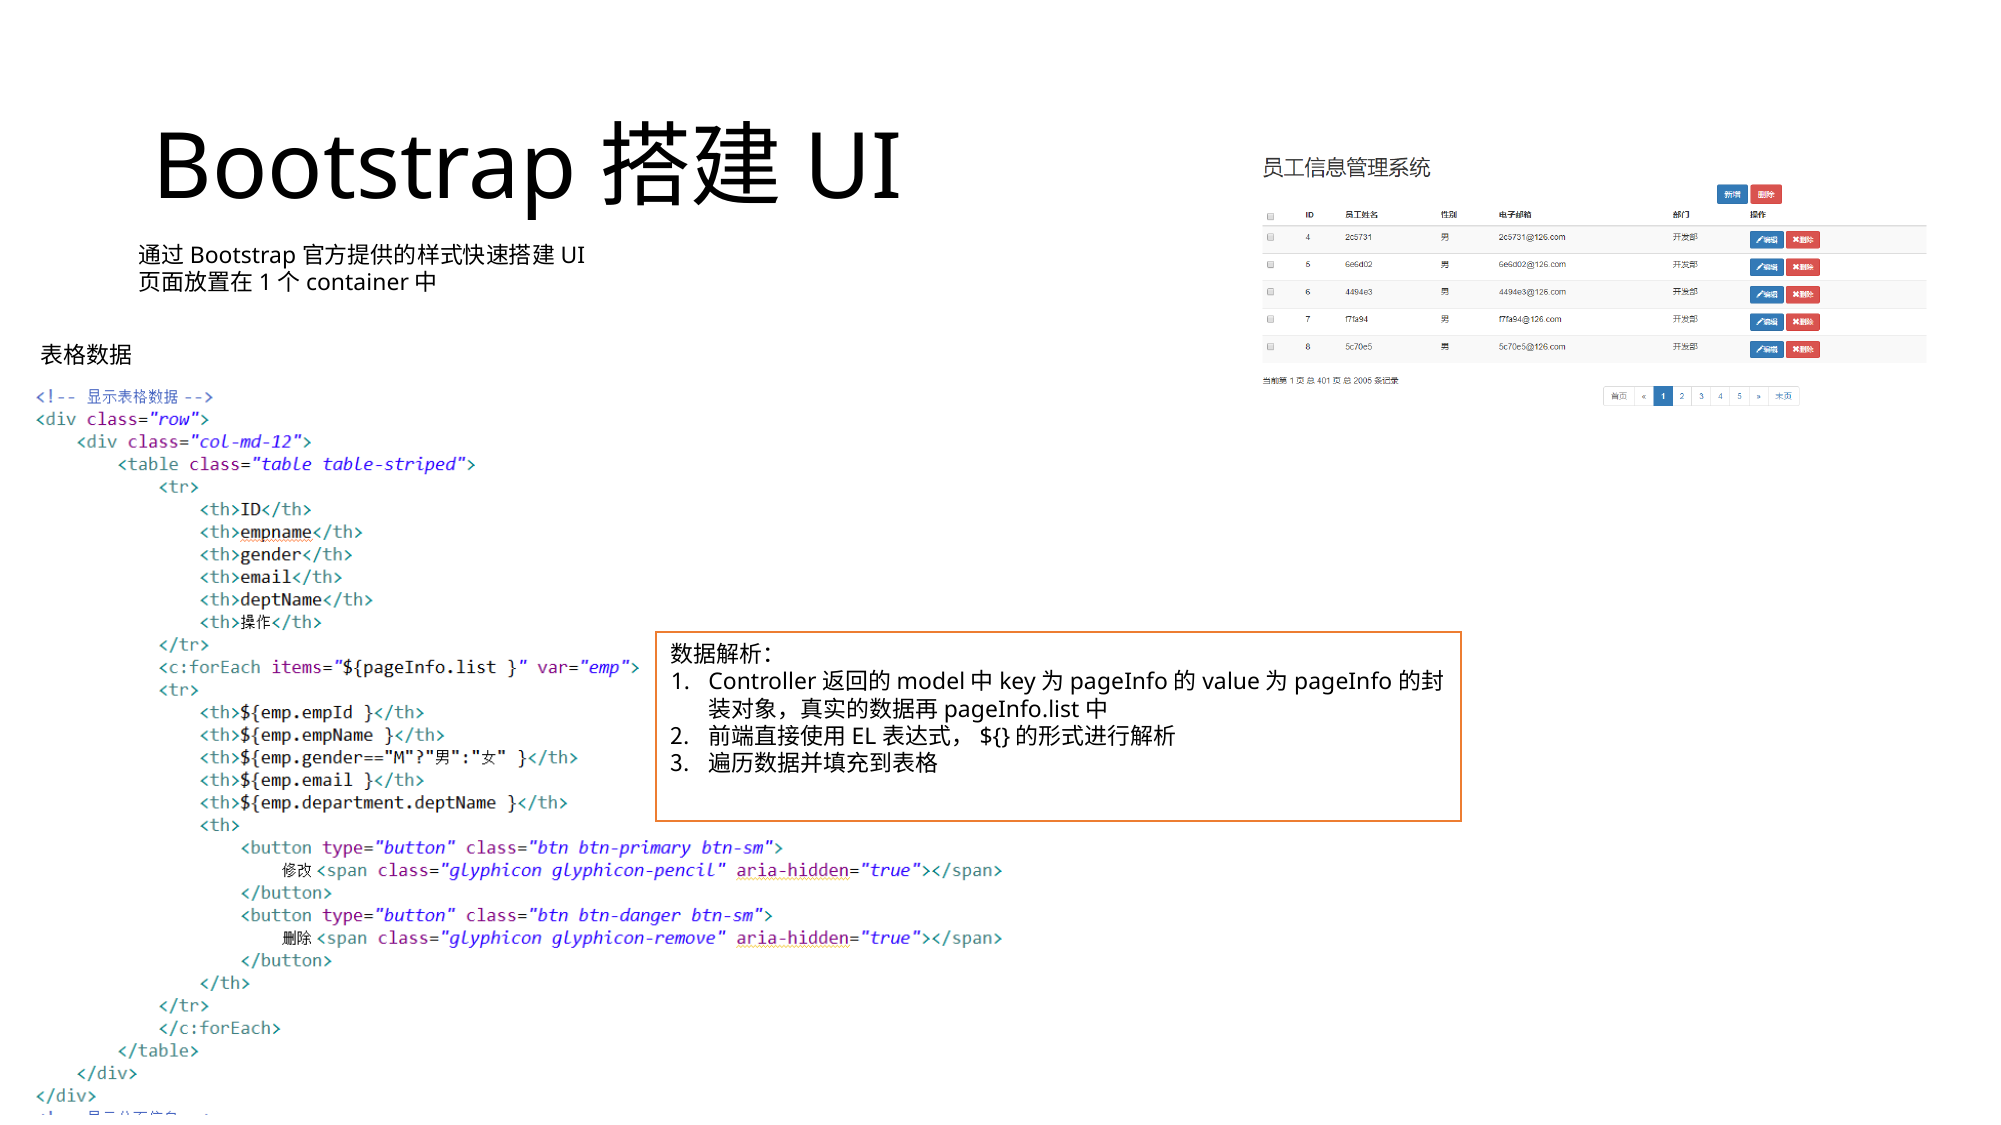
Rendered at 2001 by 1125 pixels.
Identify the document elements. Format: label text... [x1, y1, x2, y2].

text_box 表格数据 [25, 333, 148, 376]
text_box 数据解析： Controller返回的model中key为pageInfo的value为pageInfo的封装对象，真实的数据再pageInfo.list中 前端直接使用EL表达式，${}的形式进行解析 遍历数据并填充到表格 [1096, 631, 1462, 822]
picture [24, 382, 1096, 1115]
text_box 通过Bootstrap官方提供的样式快速搭建UI 页面放置在1个container中 [123, 232, 600, 303]
title Bootstrap搭建UI [137, 59, 1863, 278]
picture [1253, 148, 1943, 439]
